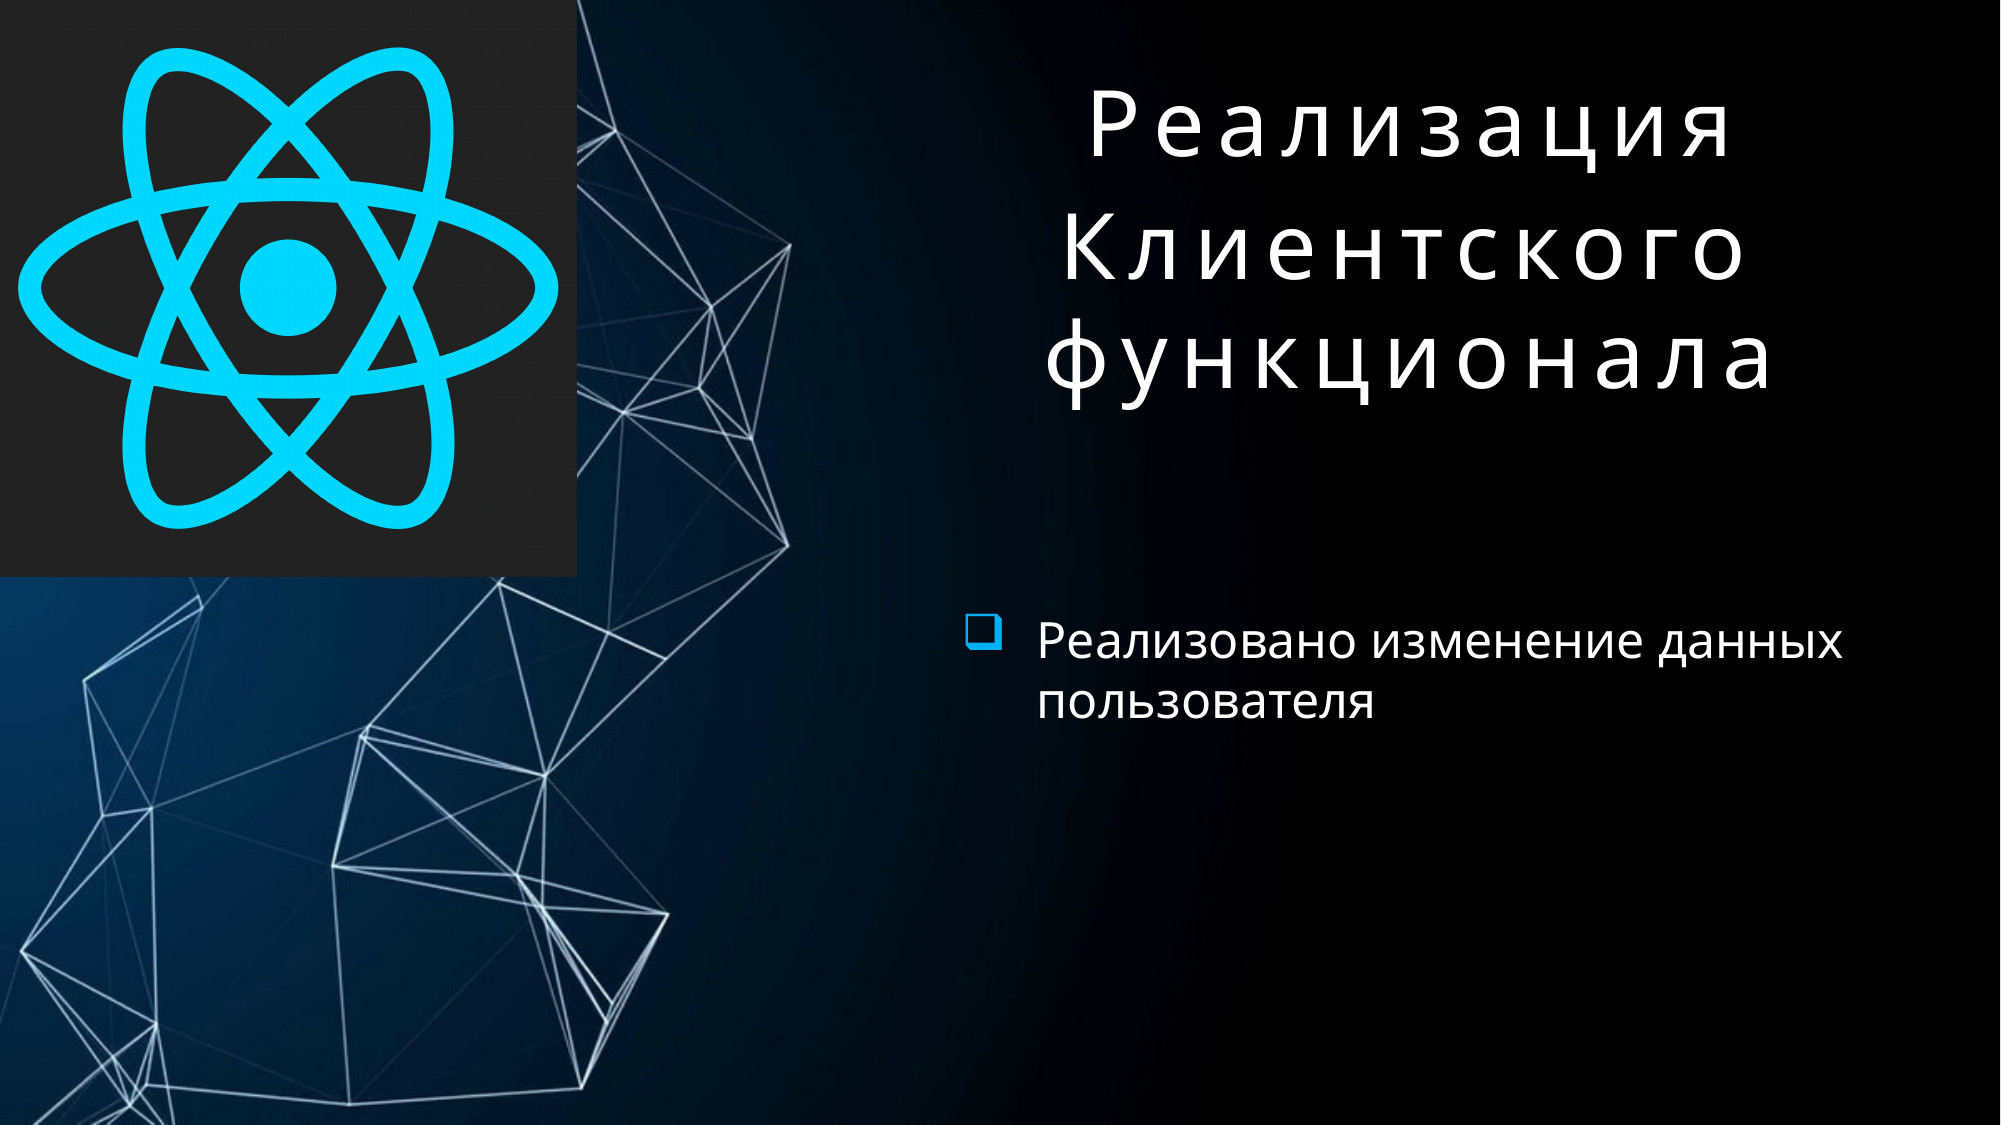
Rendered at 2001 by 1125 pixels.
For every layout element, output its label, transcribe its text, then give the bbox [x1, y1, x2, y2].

text_box Реализация Клиентского функционала [729, 57, 2000, 450]
picture [0, 0, 2001, 1125]
text_box Реализовано изменение данных пользователя [946, 601, 1873, 750]
